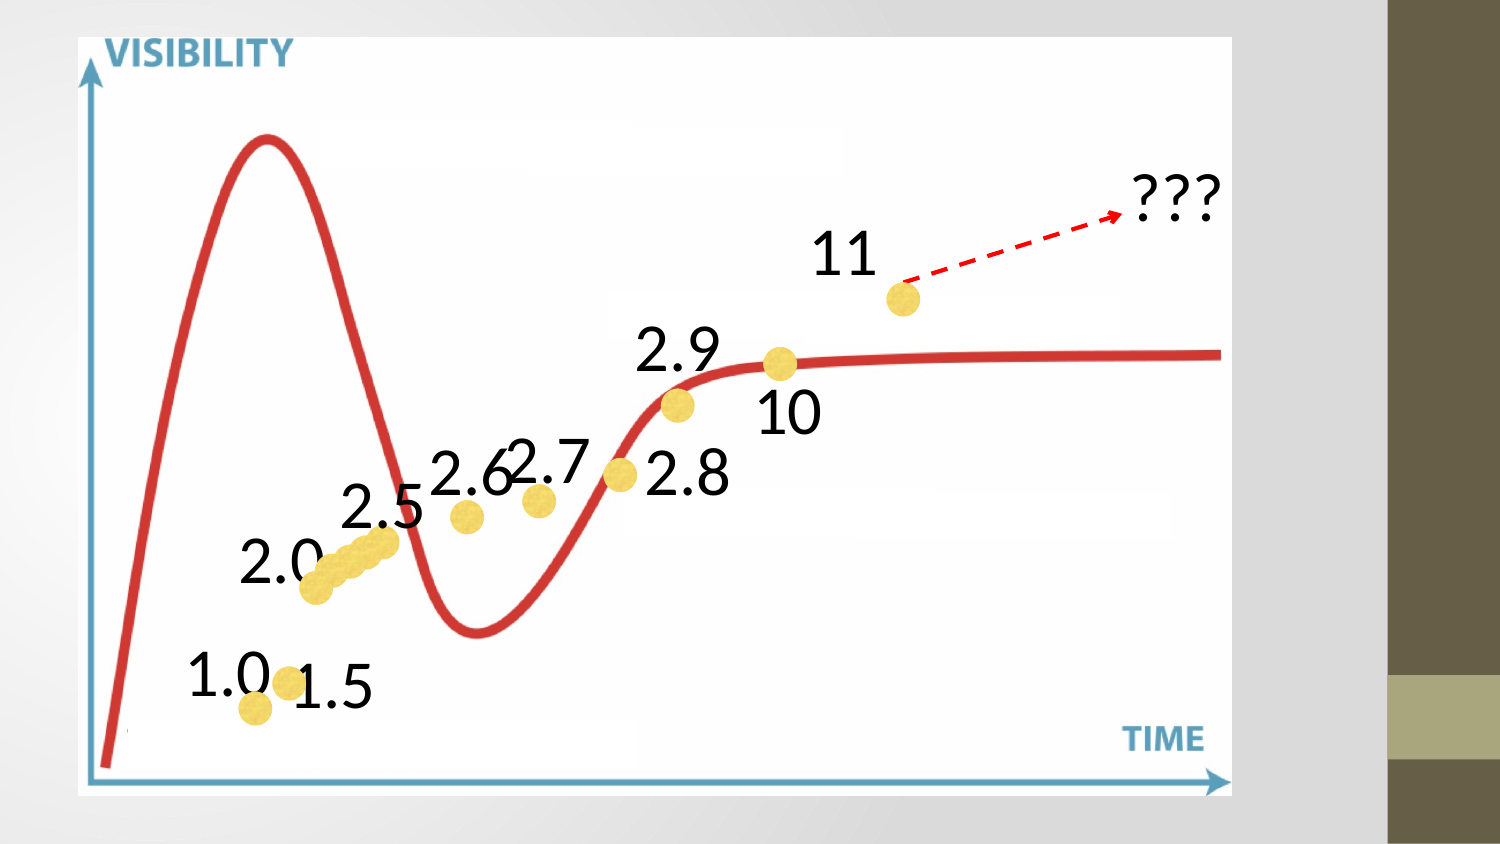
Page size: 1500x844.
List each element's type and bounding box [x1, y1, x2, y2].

text_box [902, 213, 1123, 301]
picture [78, 37, 1233, 797]
